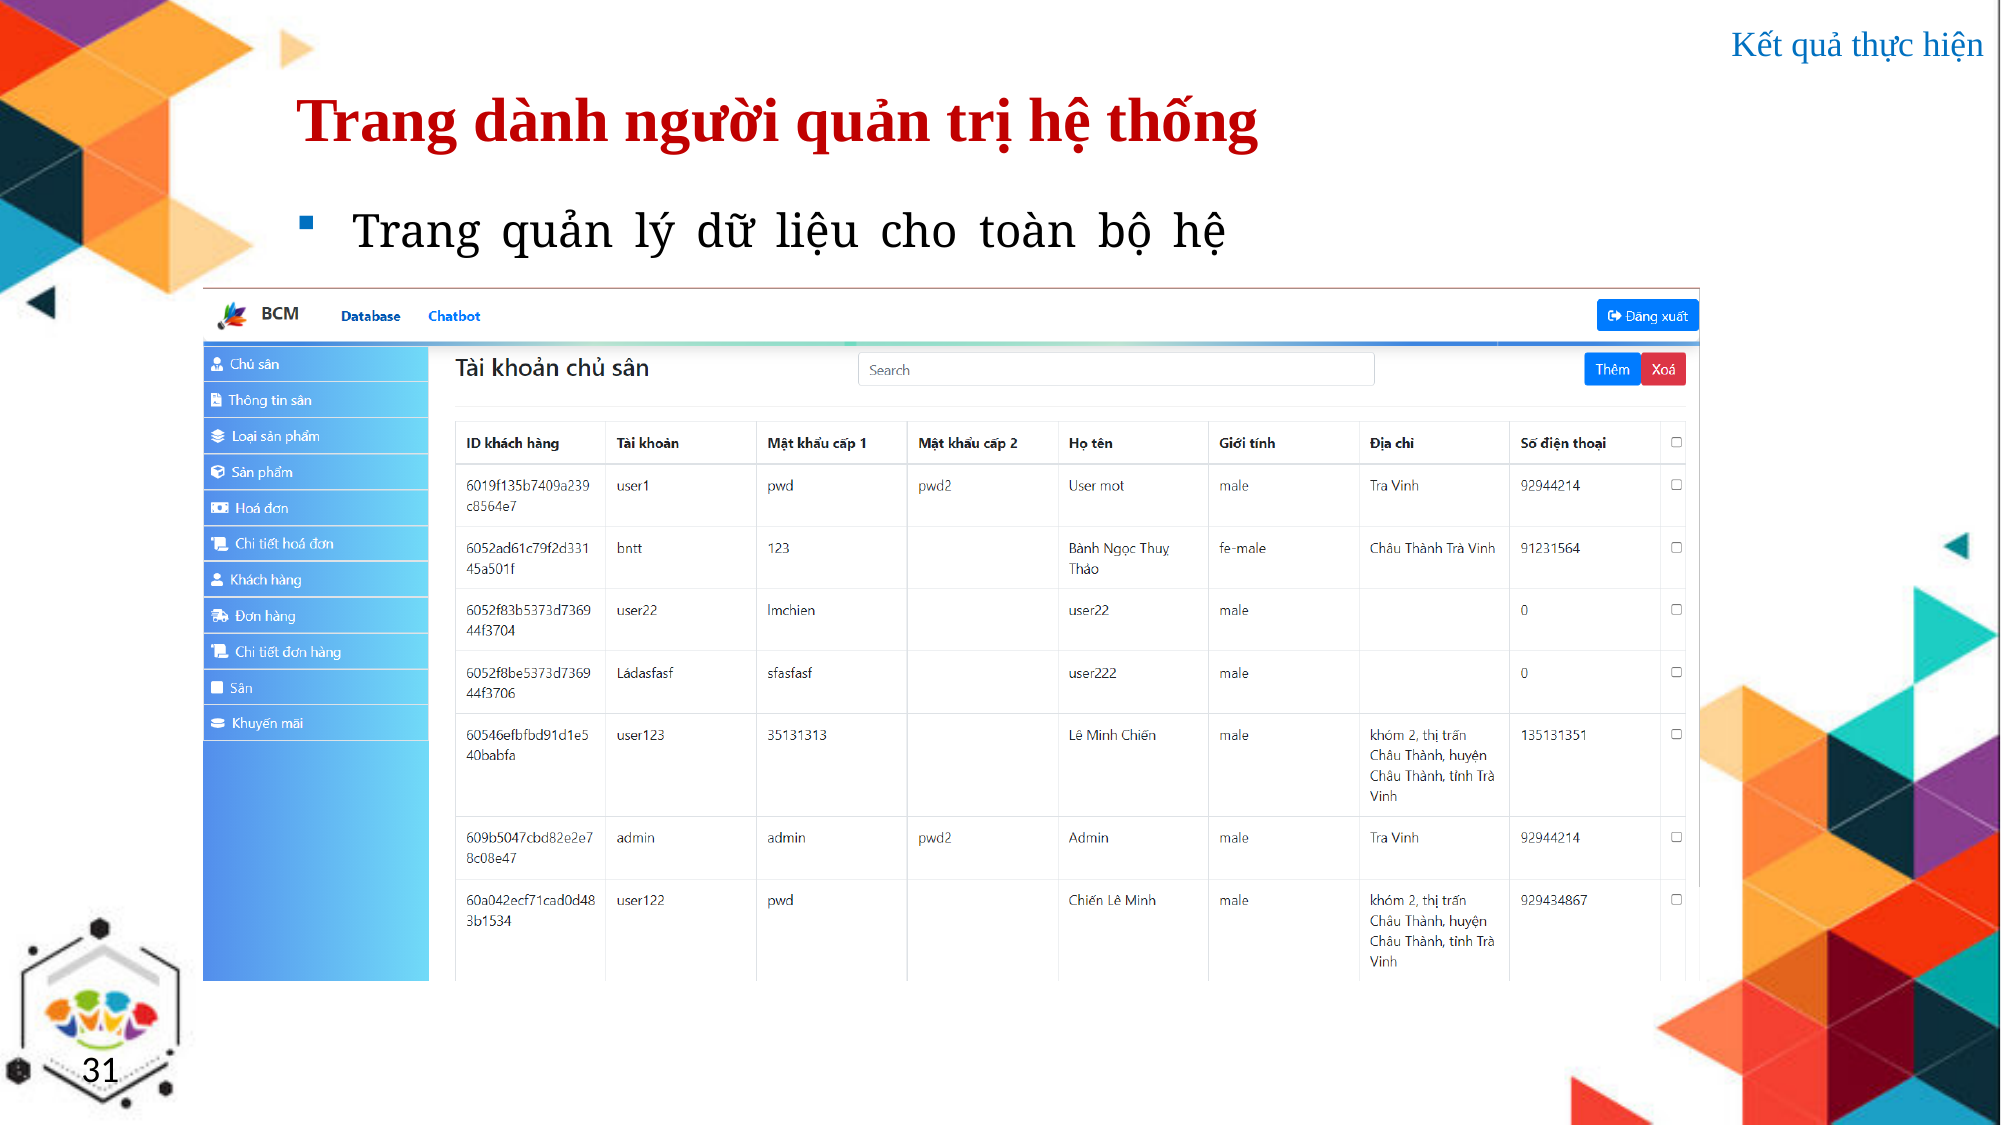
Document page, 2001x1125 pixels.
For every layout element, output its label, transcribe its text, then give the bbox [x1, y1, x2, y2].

text_box Trang dành người quản trị hệ thống [281, 63, 1414, 165]
picture [0, 0, 2001, 1125]
text_box Trang quản lý dữ liệu cho toàn bộ hệ thống [280, 166, 1243, 287]
text_box Kết quả thực hiện [1695, 18, 2000, 89]
text_box 31 [66, 1037, 146, 1098]
